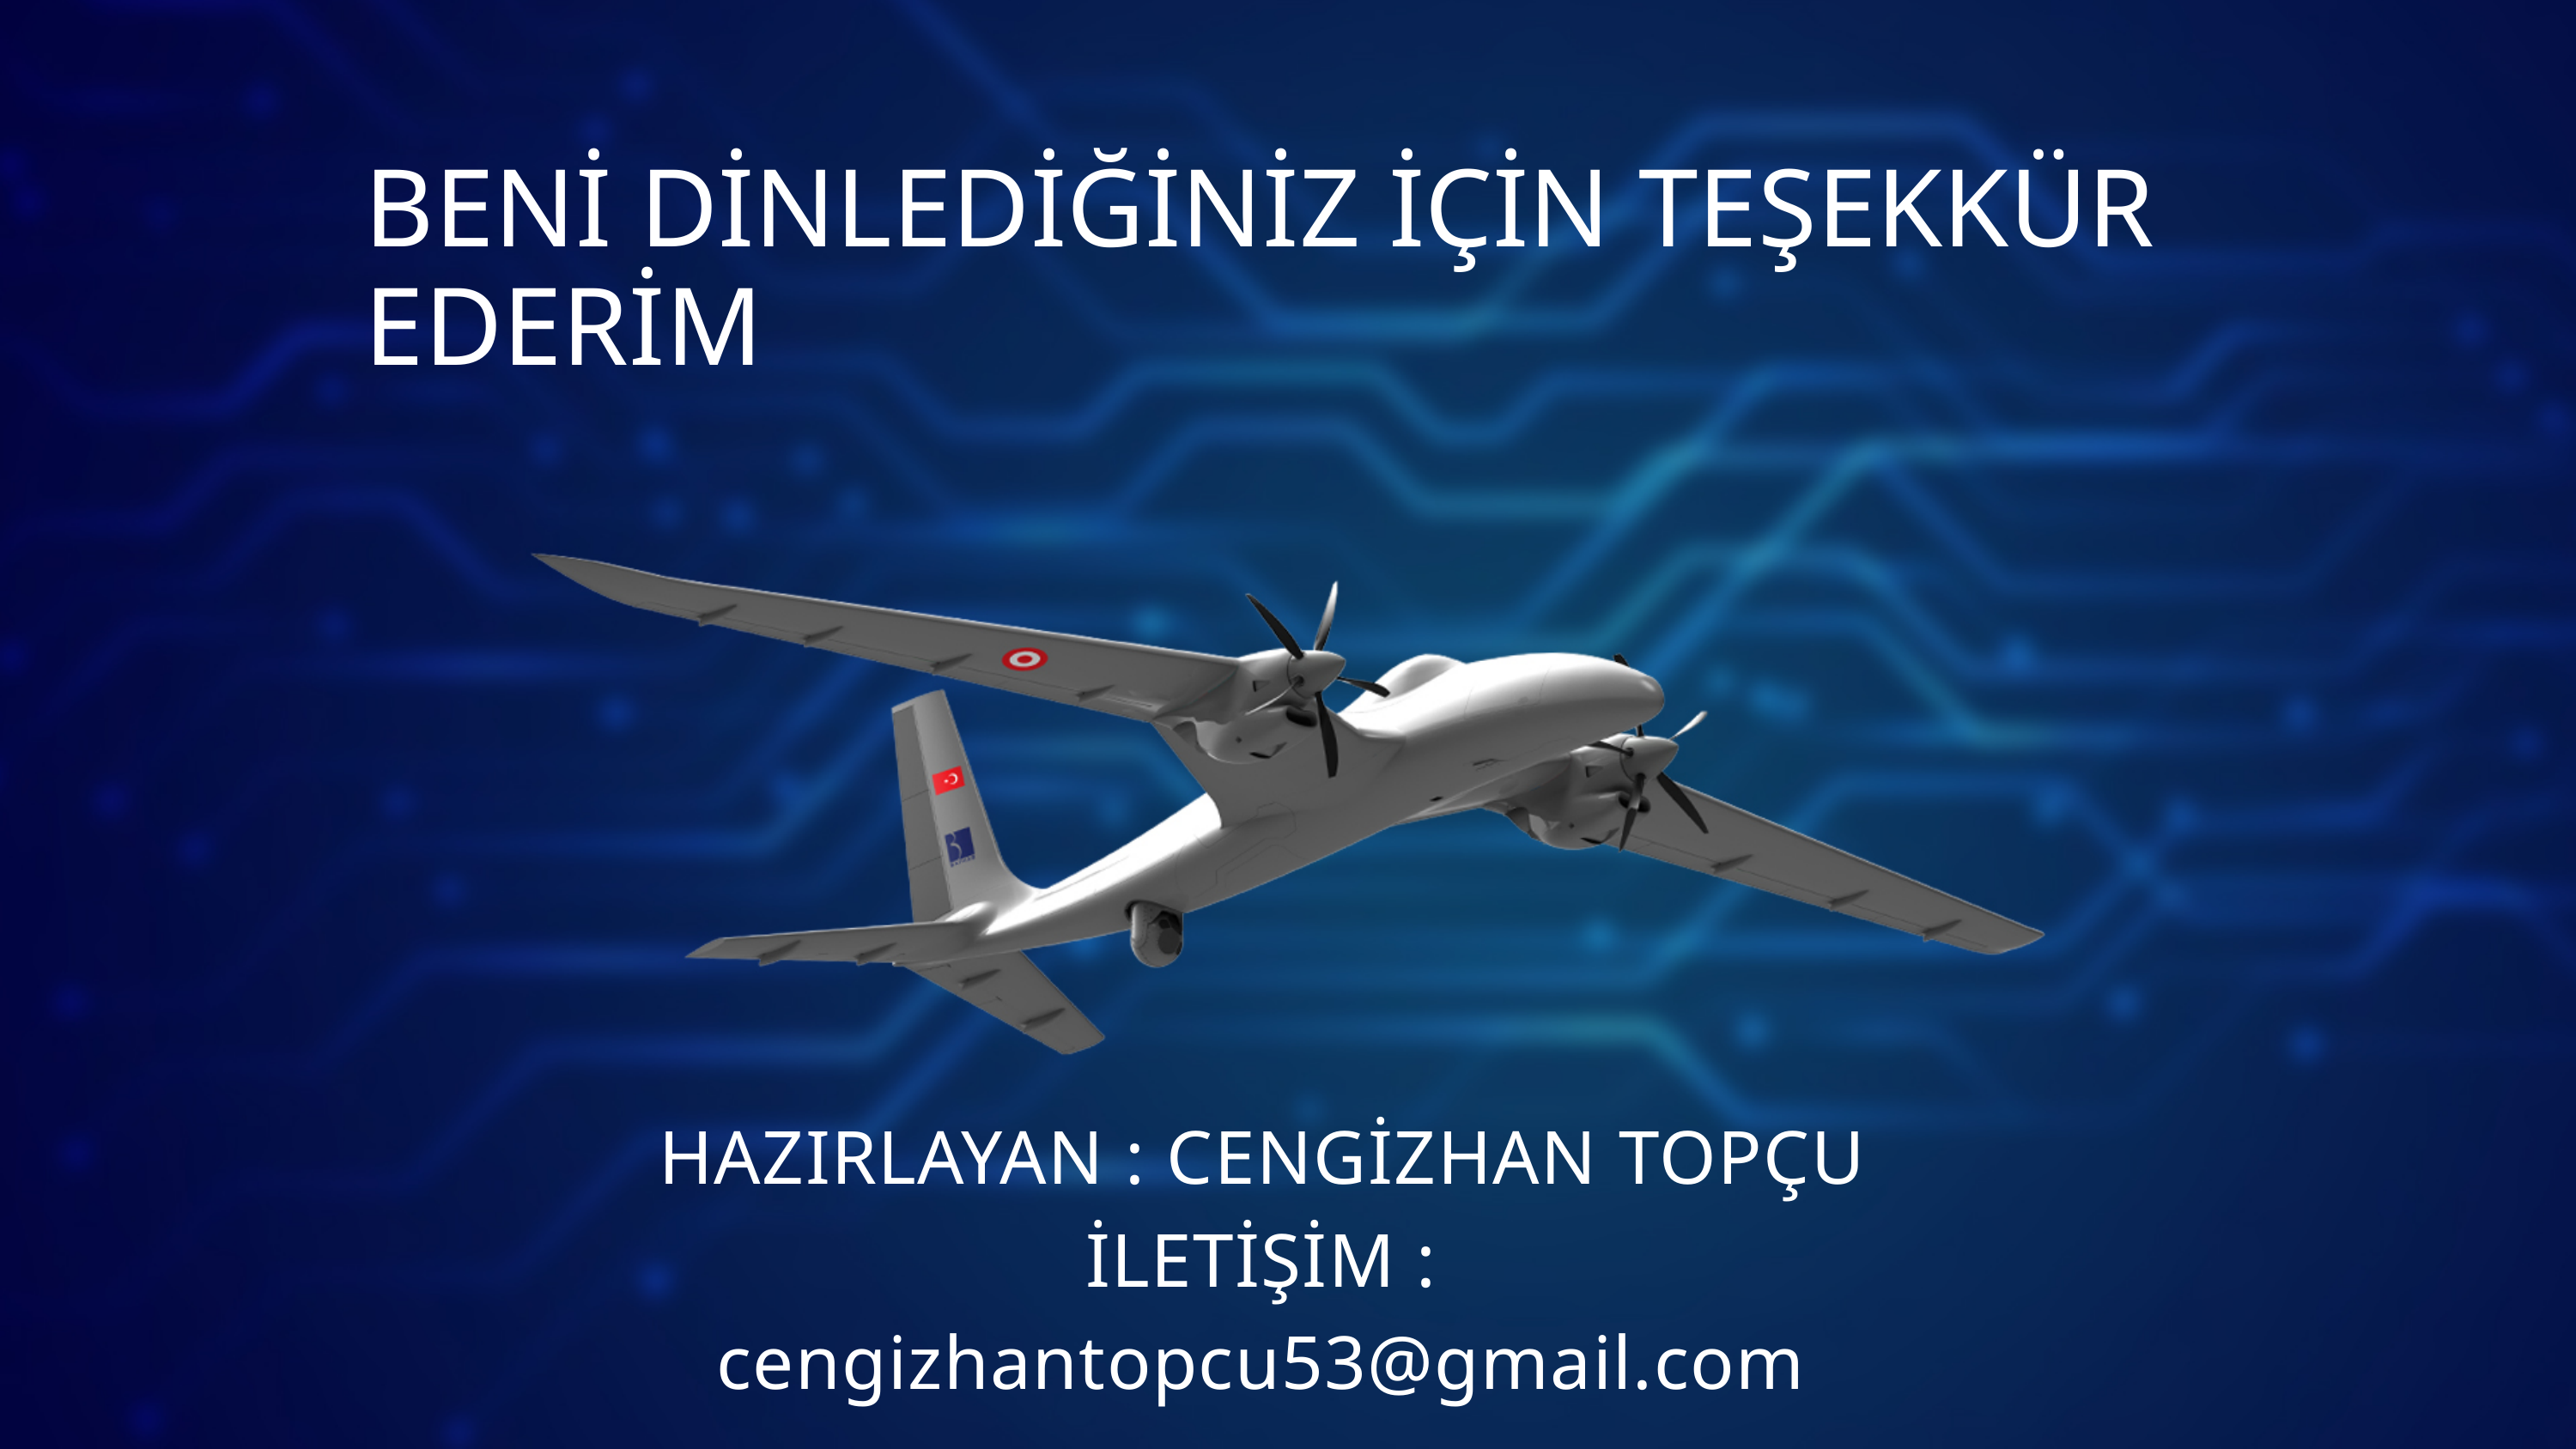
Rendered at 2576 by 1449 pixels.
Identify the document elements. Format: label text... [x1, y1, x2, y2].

picture [0, 0, 2576, 1449]
text_box HAZIRLAYAN : CENGİZHAN TOPÇU İLETİŞİM : cengizhantopcu53@gmail.com [533, 1096, 1990, 1404]
text_box BENİ DİNLEDİĞİNİZ İÇİN TEŞEKKÜR EDERİM [364, 149, 2212, 386]
